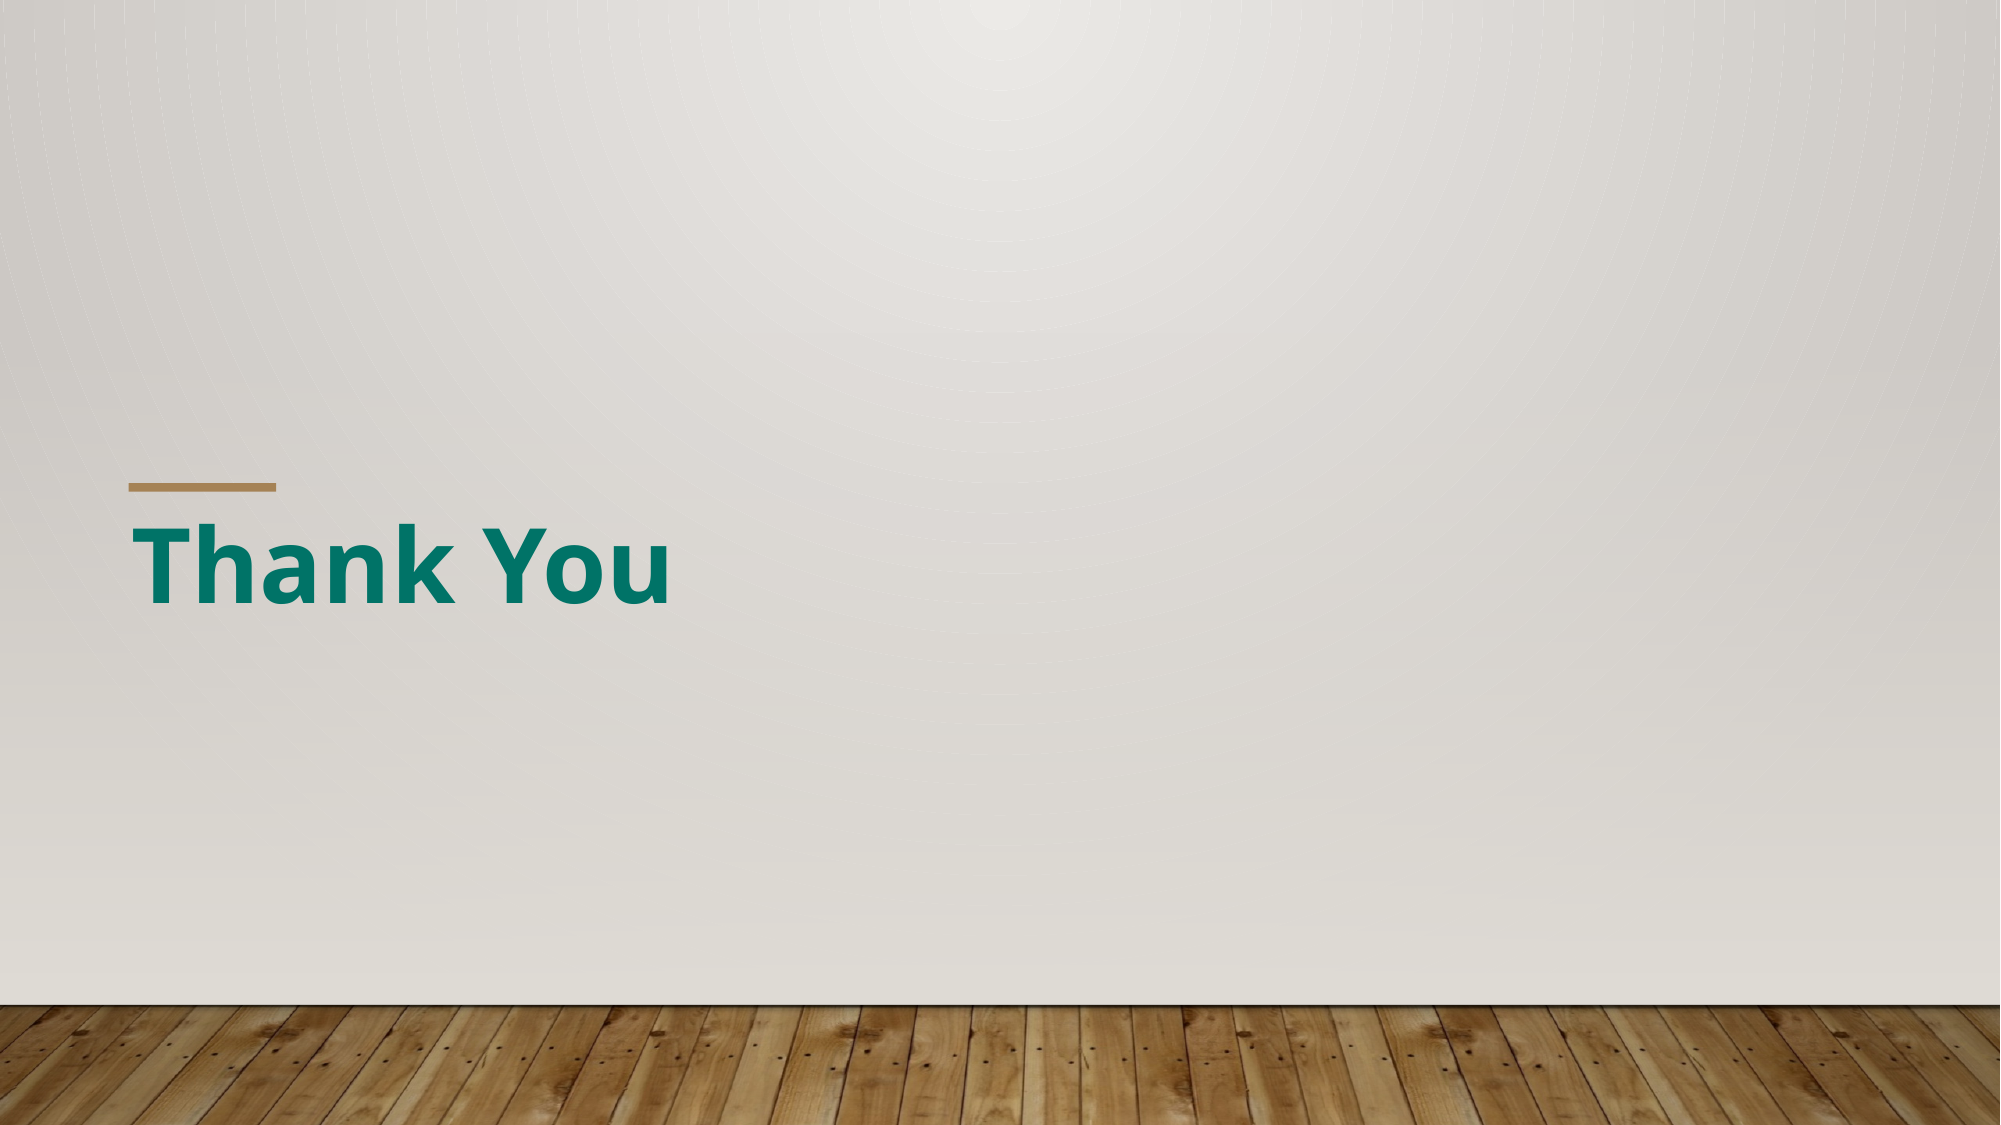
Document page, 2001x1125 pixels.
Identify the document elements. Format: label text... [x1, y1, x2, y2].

text_box Thank You [116, 492, 889, 633]
text_box [128, 483, 277, 492]
picture [0, 1005, 2000, 1125]
